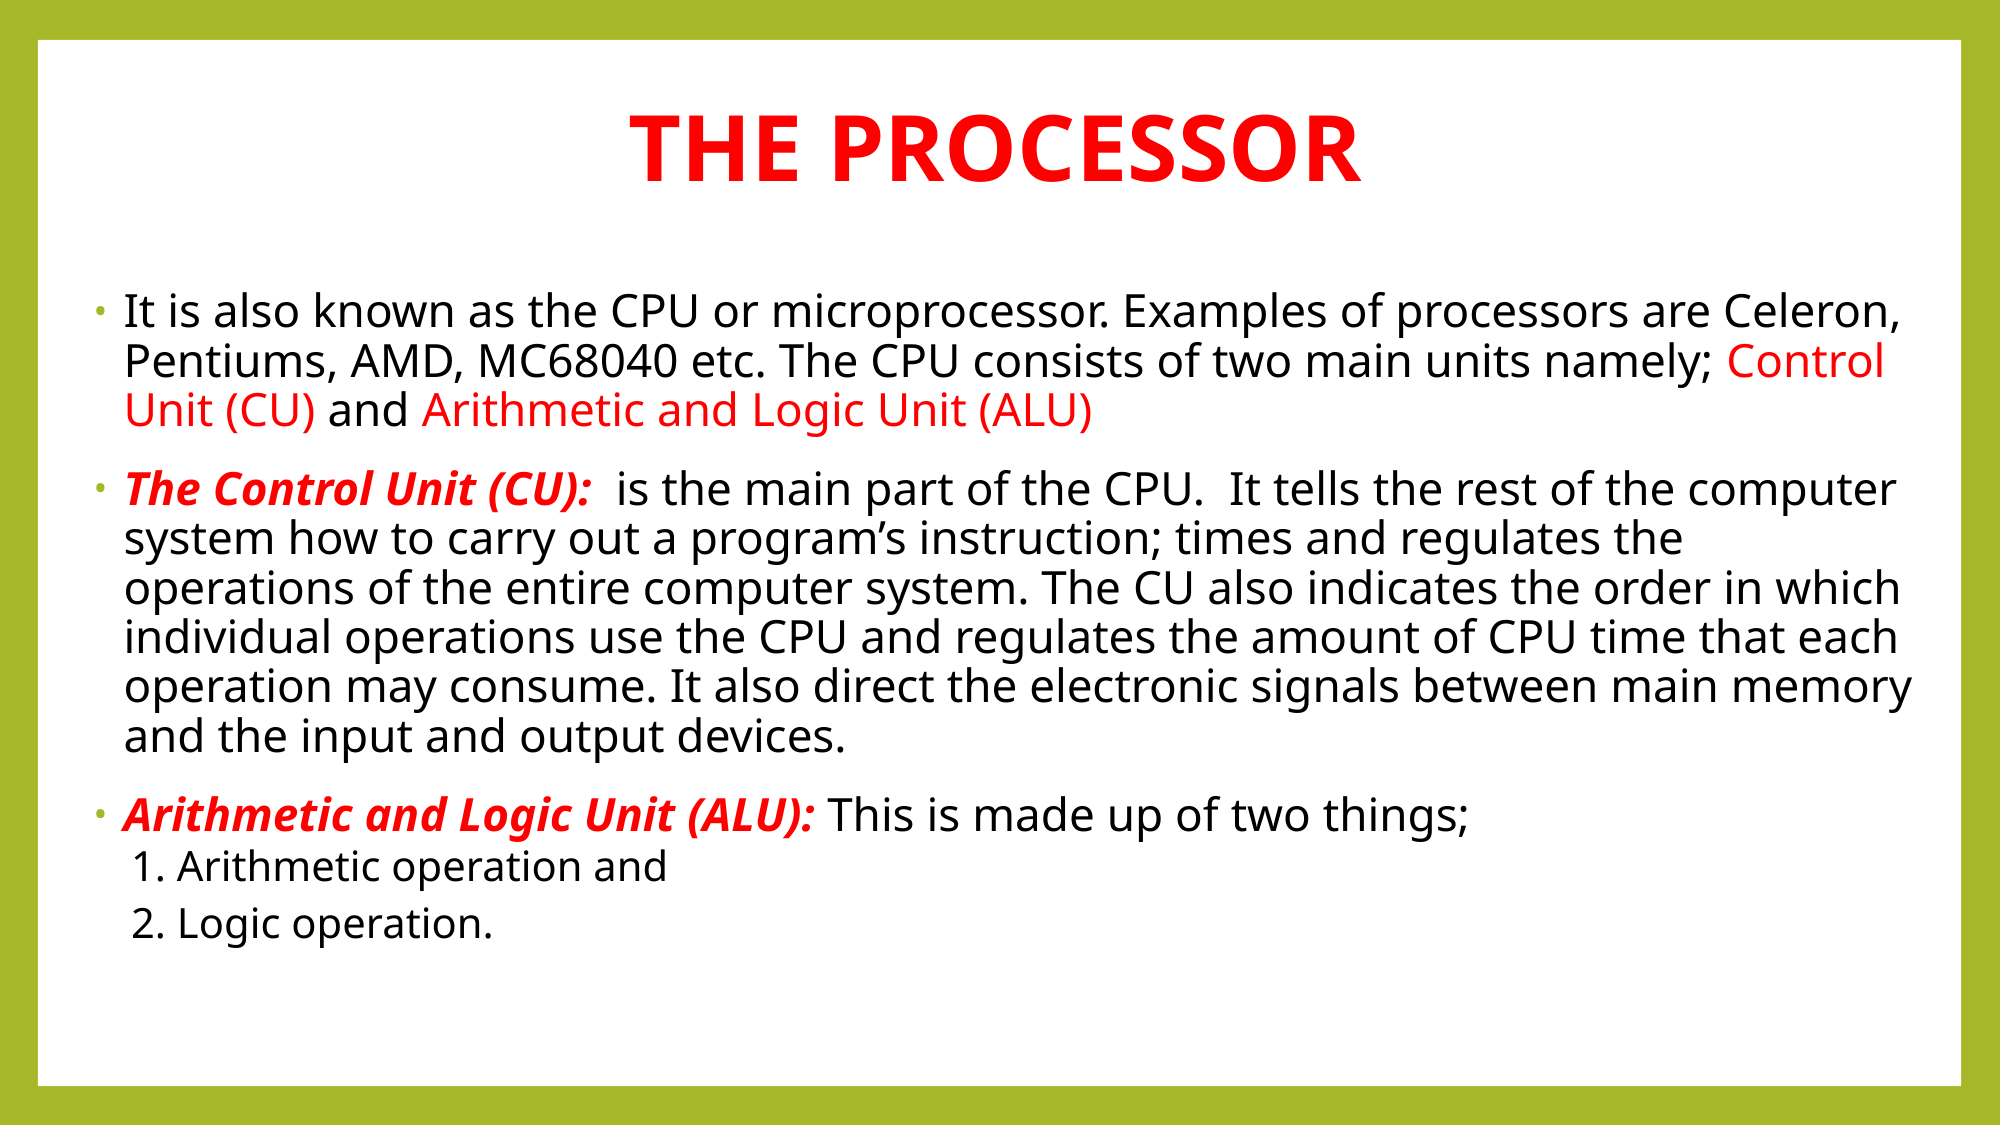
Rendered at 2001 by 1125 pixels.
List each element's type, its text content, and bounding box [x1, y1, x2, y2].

title THE PROCESSOR [613, 71, 1598, 232]
list It is also known as the CPU or microprocessor. Examples of processors are Celeron, Pentiums, AMD, MC68040 etc. The CPU consists of two main units namely; Control Unit (CU) and Arithmetic and Logic Unit (ALU) The Control Unit (CU): is the main part of the CPU. It tells the rest of the computer system how to carry out a program’s instruction; times and regulates the operations of the entire computer system. The CU also indicates the order in which individual operations use the CPU and regulates the amount of CPU time that each operation may consume. It also direct the electronic signals between main memory and the input and output devices. Arithmetic and Logic Unit (ALU): This is made up of two things; 1. Arithmetic operation and 2. Logic operation. [71, 280, 1931, 1054]
